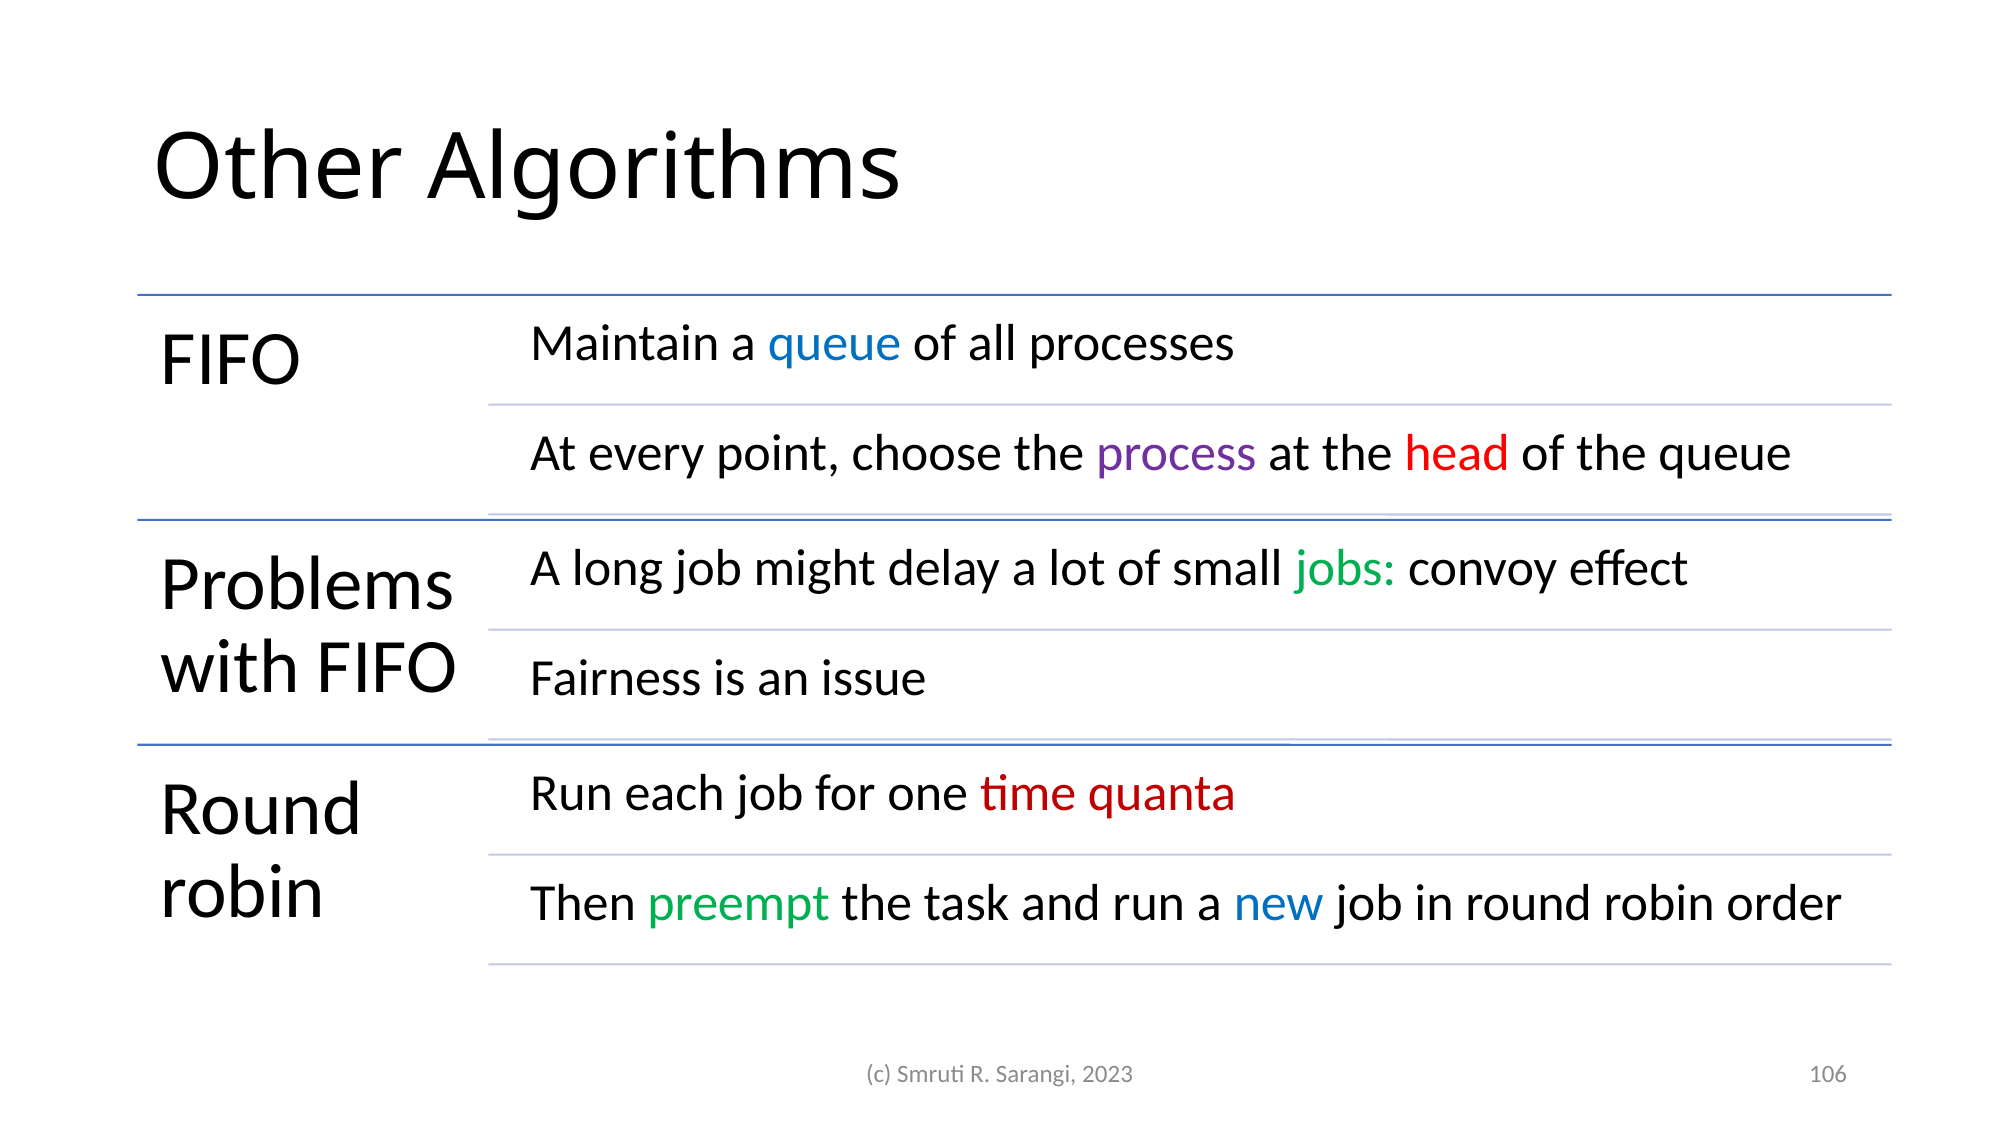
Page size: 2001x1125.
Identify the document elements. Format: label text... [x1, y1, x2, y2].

footer (c) Smruti R. Sarangi, 2023 [662, 1042, 1338, 1103]
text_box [137, 294, 1892, 971]
slide_number 106 [1412, 1042, 1863, 1103]
title Other Algorithms [137, 59, 1863, 278]
